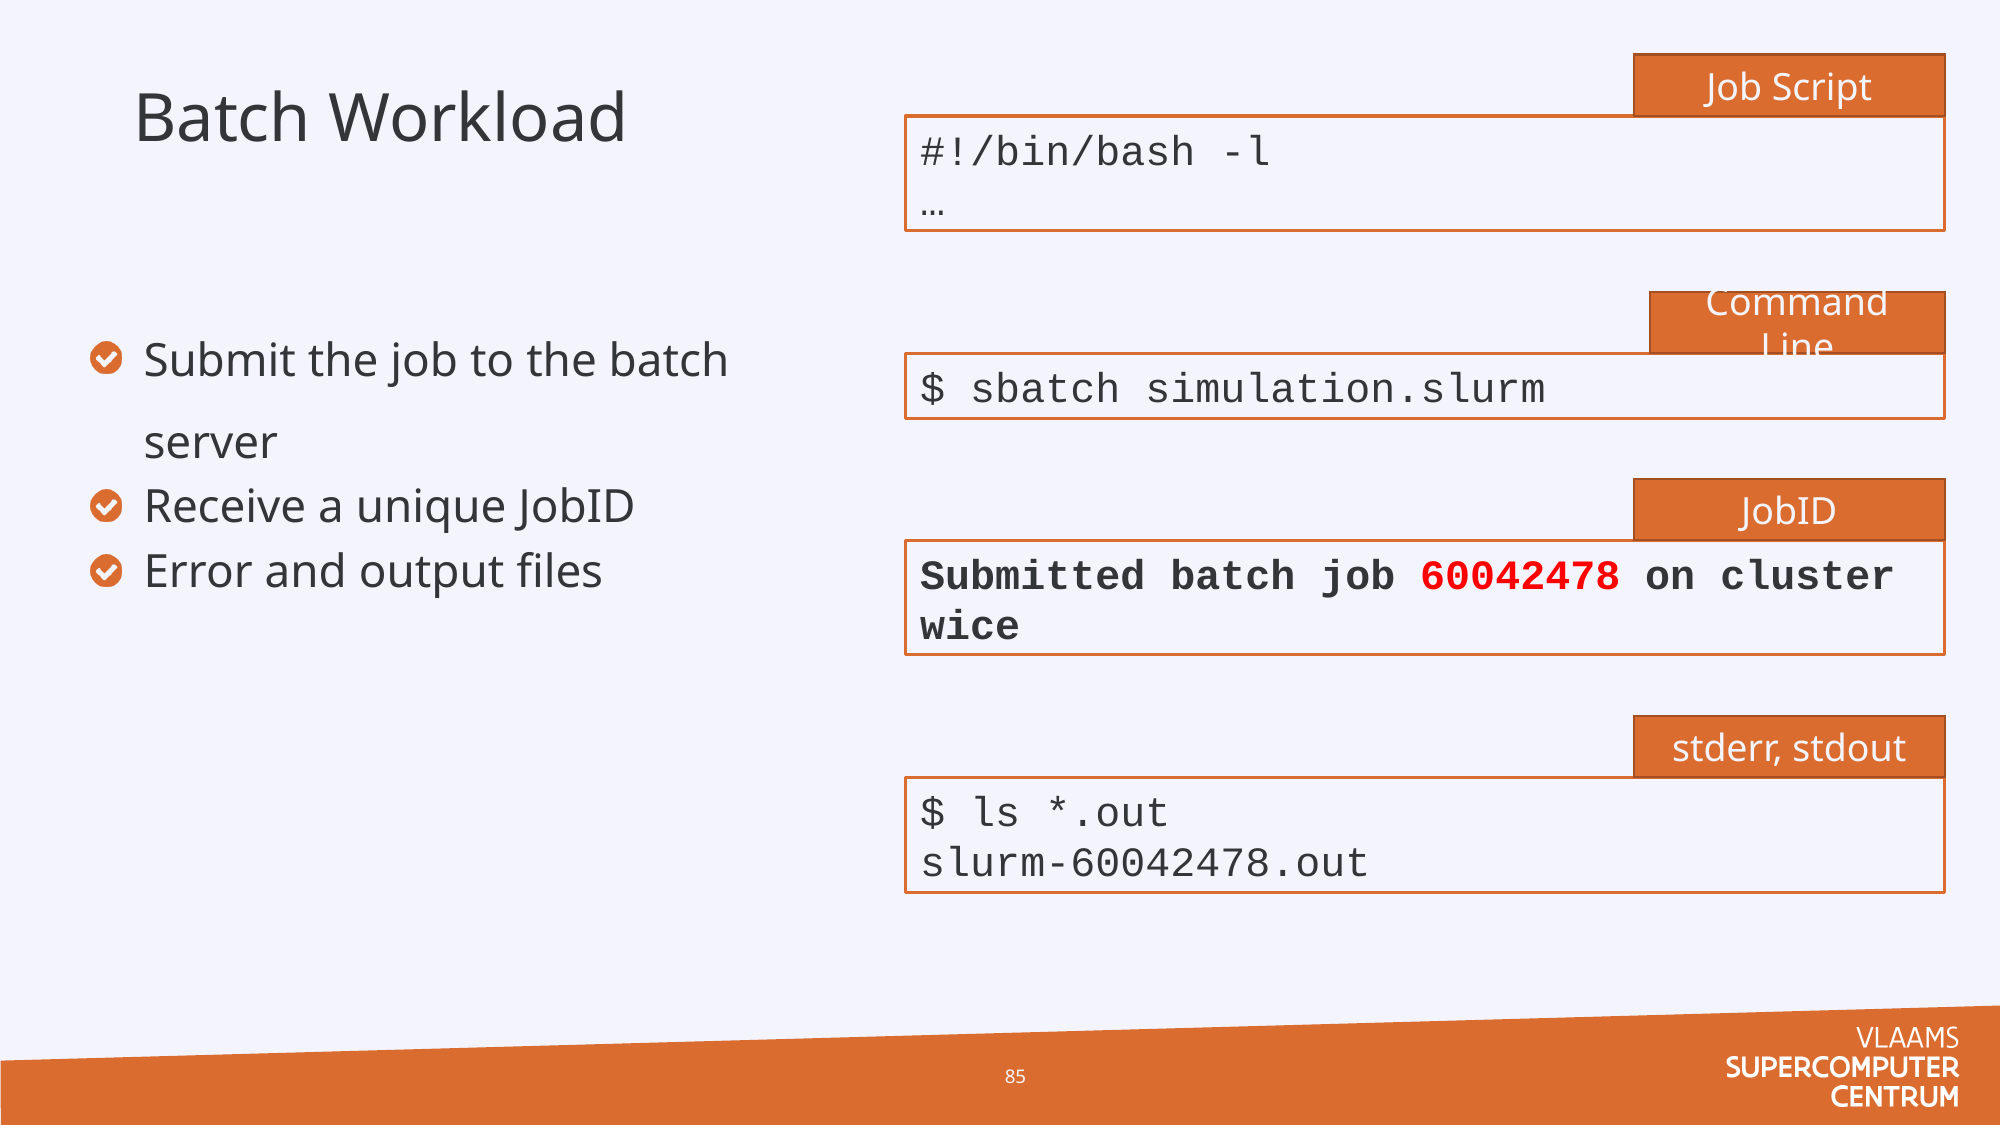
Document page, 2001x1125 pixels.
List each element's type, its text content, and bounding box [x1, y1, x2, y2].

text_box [905, 54, 1945, 233]
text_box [905, 478, 1945, 657]
picture [90, 341, 122, 374]
text_box Batch Workload [118, 54, 905, 185]
list Submit the job to the batch server Receive a unique JobID Error and output files [90, 302, 866, 541]
picture [90, 489, 122, 522]
slide_number 85 [958, 1047, 1042, 1108]
picture [1725, 1021, 1960, 1117]
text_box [905, 291, 1945, 420]
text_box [905, 715, 1945, 894]
picture [90, 554, 122, 587]
